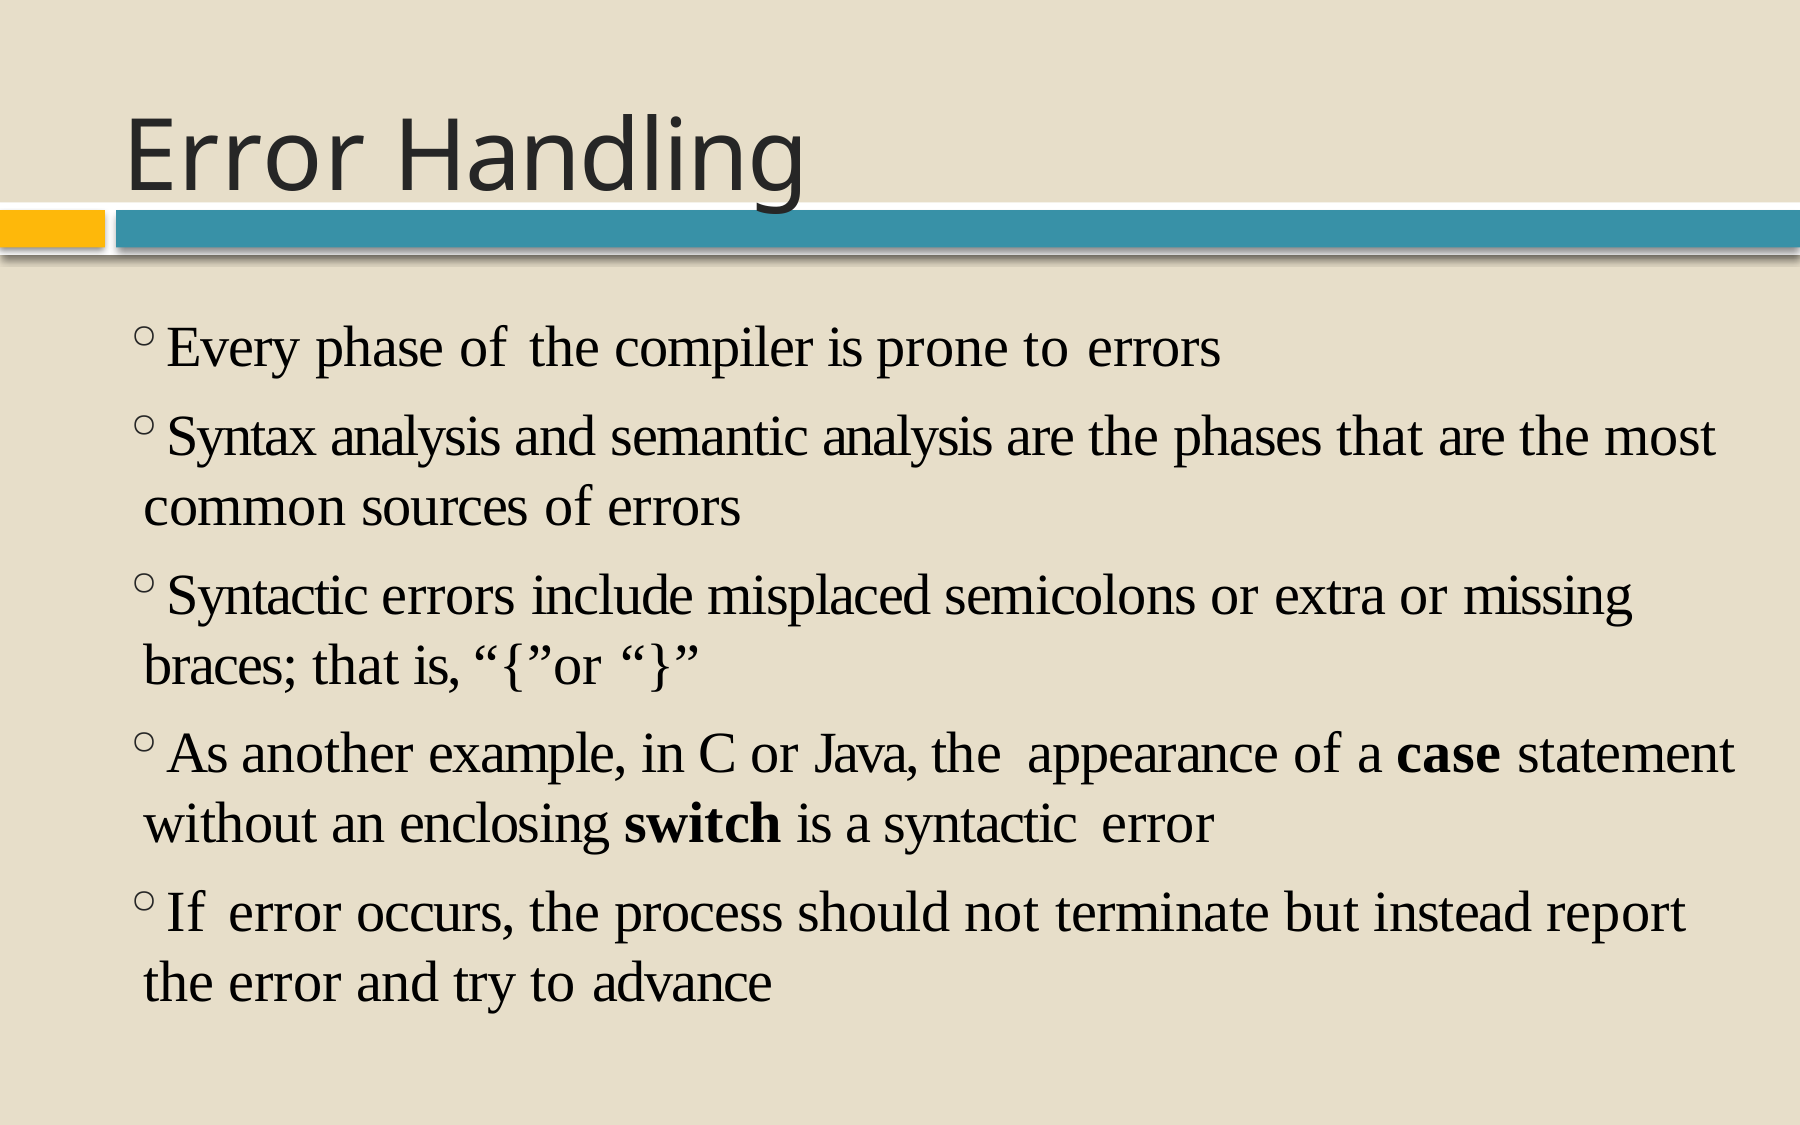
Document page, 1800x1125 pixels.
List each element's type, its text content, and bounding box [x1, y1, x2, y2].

title Error Handling [120, 54, 1032, 245]
text_box Every phase of the compiler is prone to errors Syntax analysis and semantic analysis are the phases that are the most common sources of errors Syntactic errors include misplaced semicolons or extra or missing braces; that is, “{”or “}” As another example, in C or Java, the appearance of a case statement without an enclosing switch is a syntactic error If error occurs, the process should not terminate but instead report the error and try to advance [119, 287, 1755, 1014]
